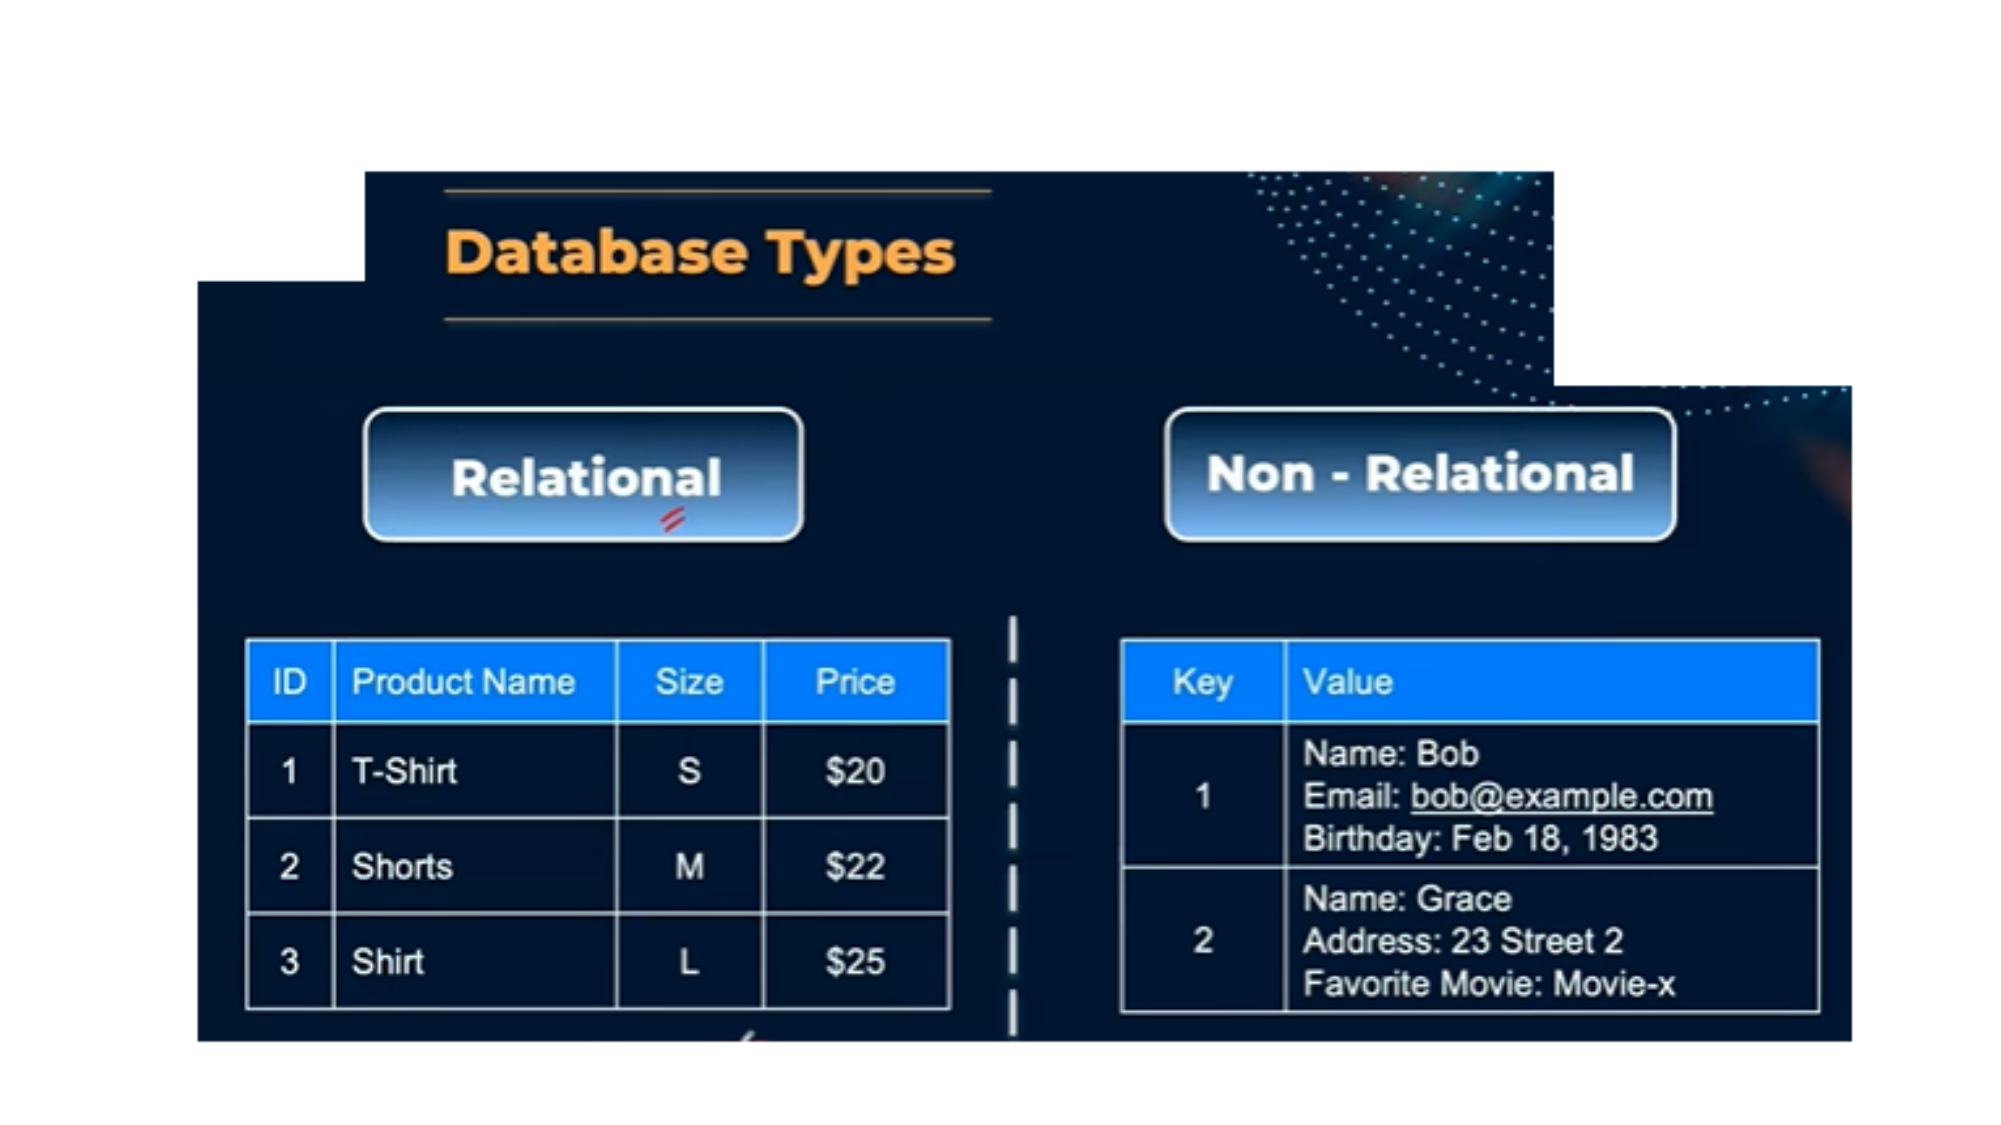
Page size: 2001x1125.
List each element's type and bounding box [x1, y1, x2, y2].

picture [141, 141, 1871, 1058]
